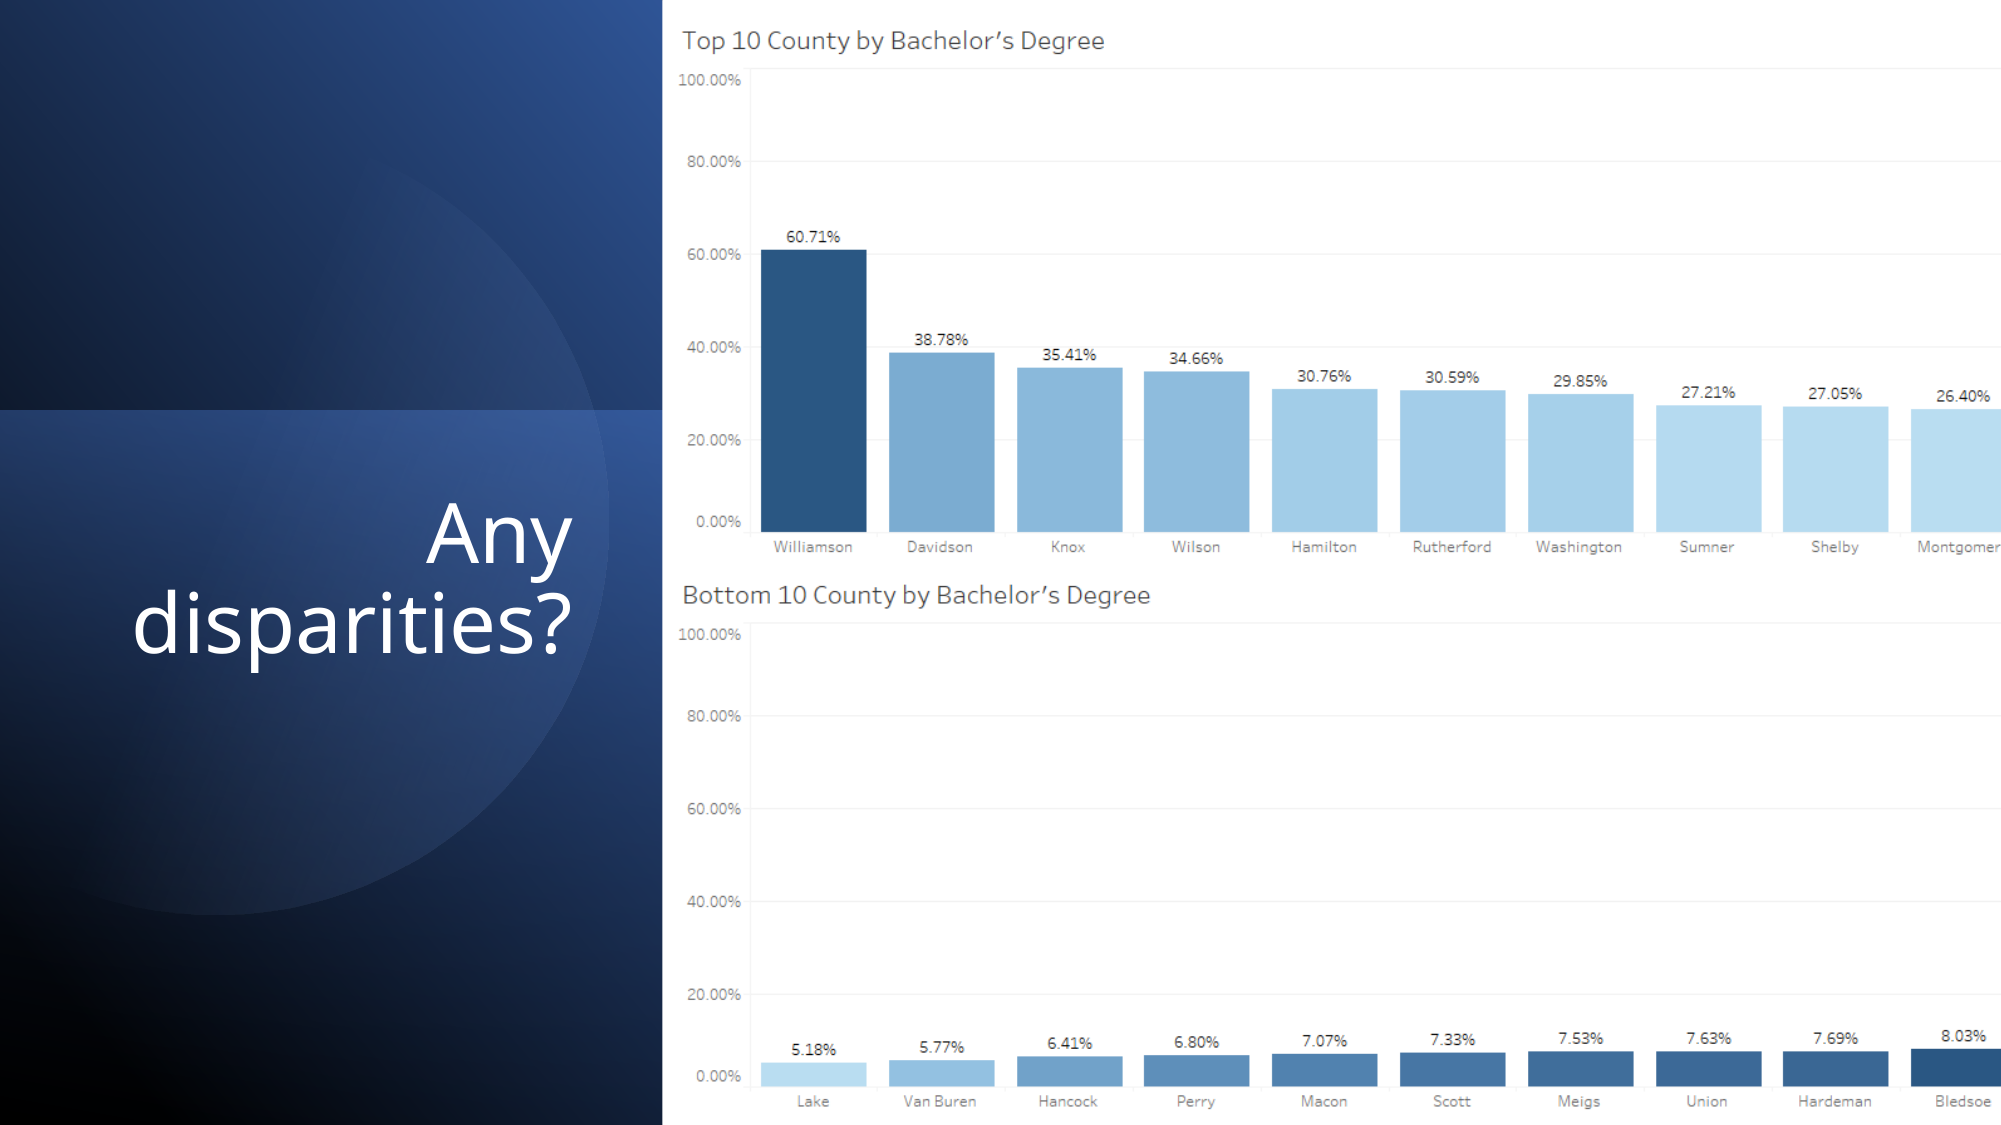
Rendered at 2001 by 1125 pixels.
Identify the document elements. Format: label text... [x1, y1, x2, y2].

text_box [0, 124, 610, 895]
title Any disparities? [87, 484, 589, 1064]
text_box [0, 0, 662, 409]
picture [662, 0, 2001, 1125]
text_box [0, 409, 662, 1125]
